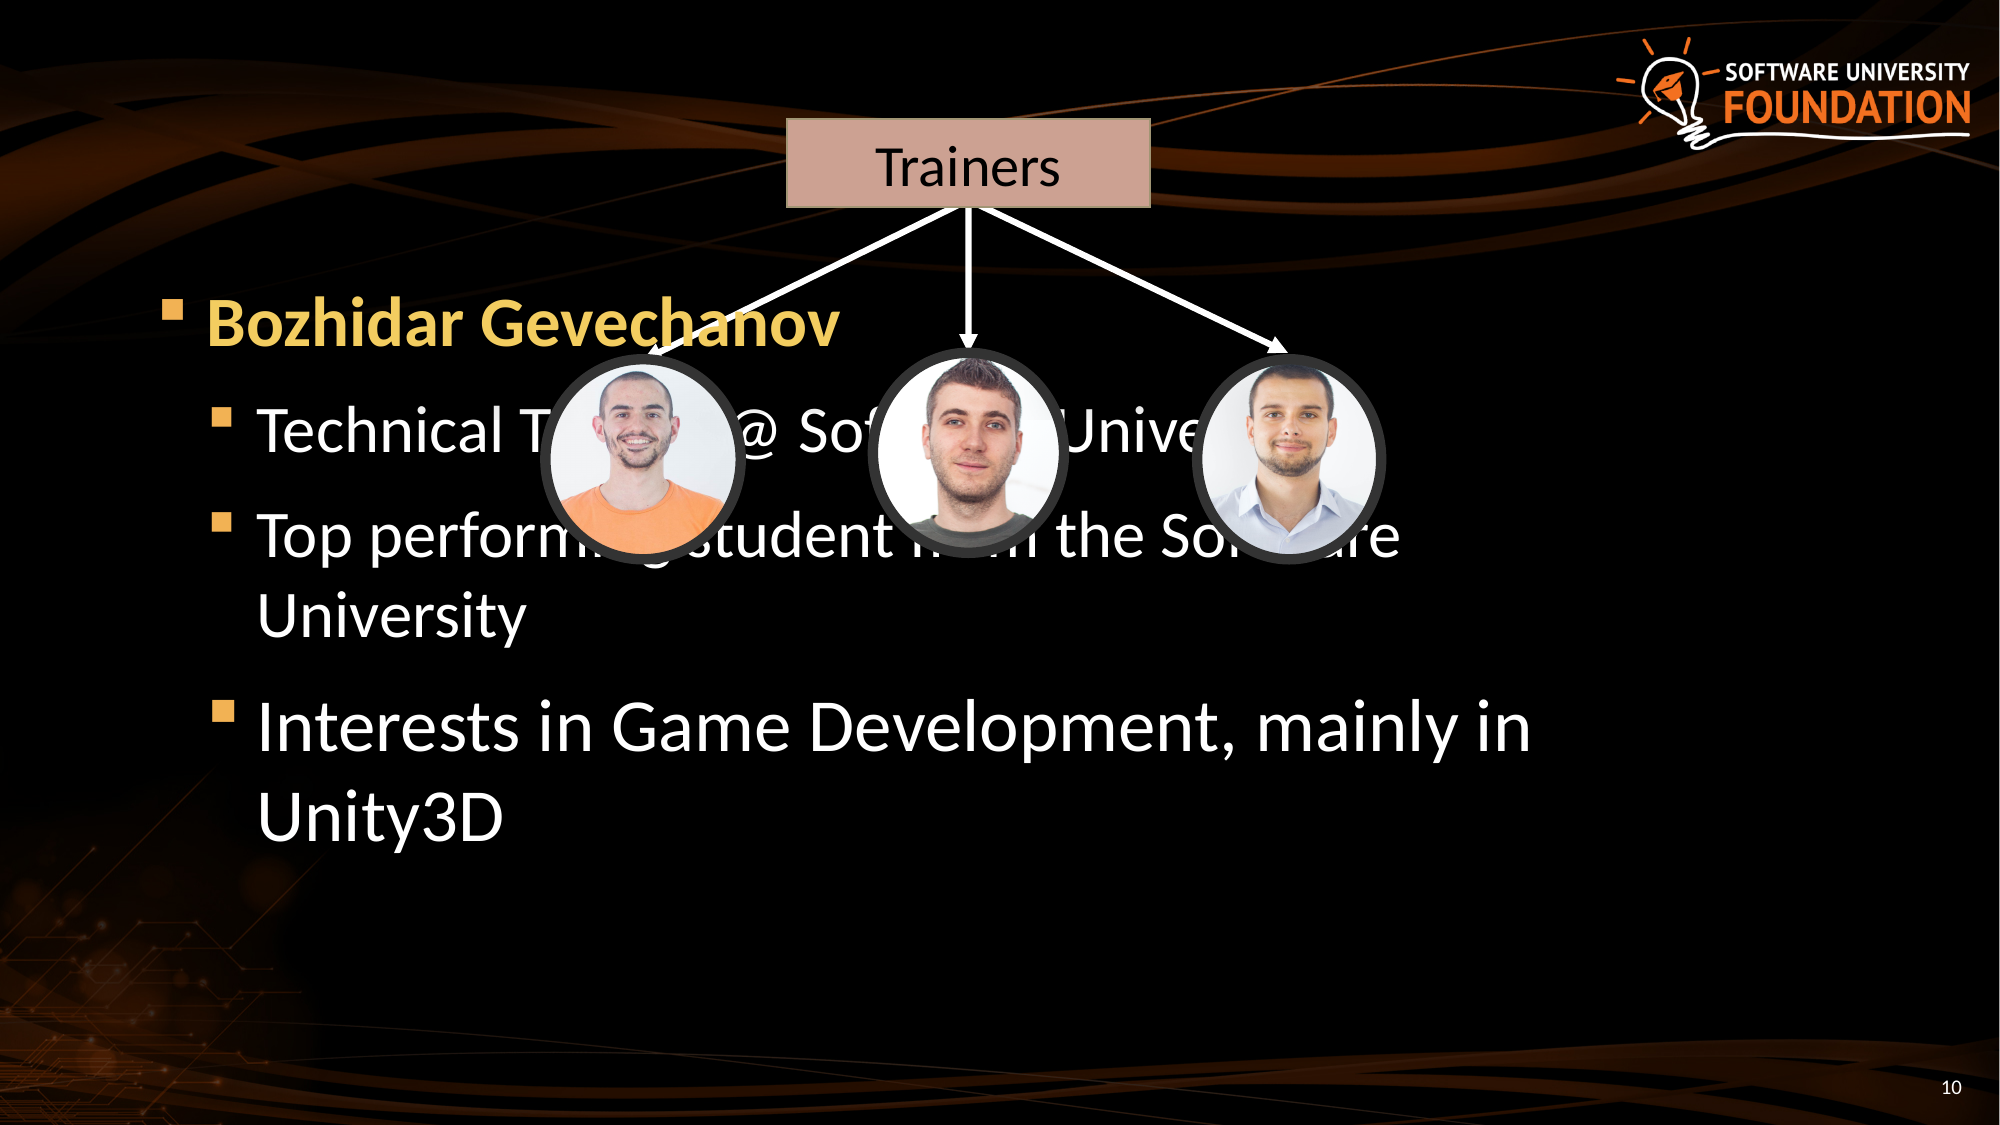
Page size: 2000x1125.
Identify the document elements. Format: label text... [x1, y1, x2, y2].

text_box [969, 199, 1288, 353]
slide_number 10 [1897, 1070, 1968, 1103]
text_box Trainers [786, 118, 1151, 199]
picture [0, 0, 2000, 1125]
list Bozhidar Gevechanov Technical Trainer @ Software University Top performing student from the Software University Interests in Game Development, mainly in Unity3D [138, 261, 1608, 1087]
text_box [643, 199, 969, 361]
